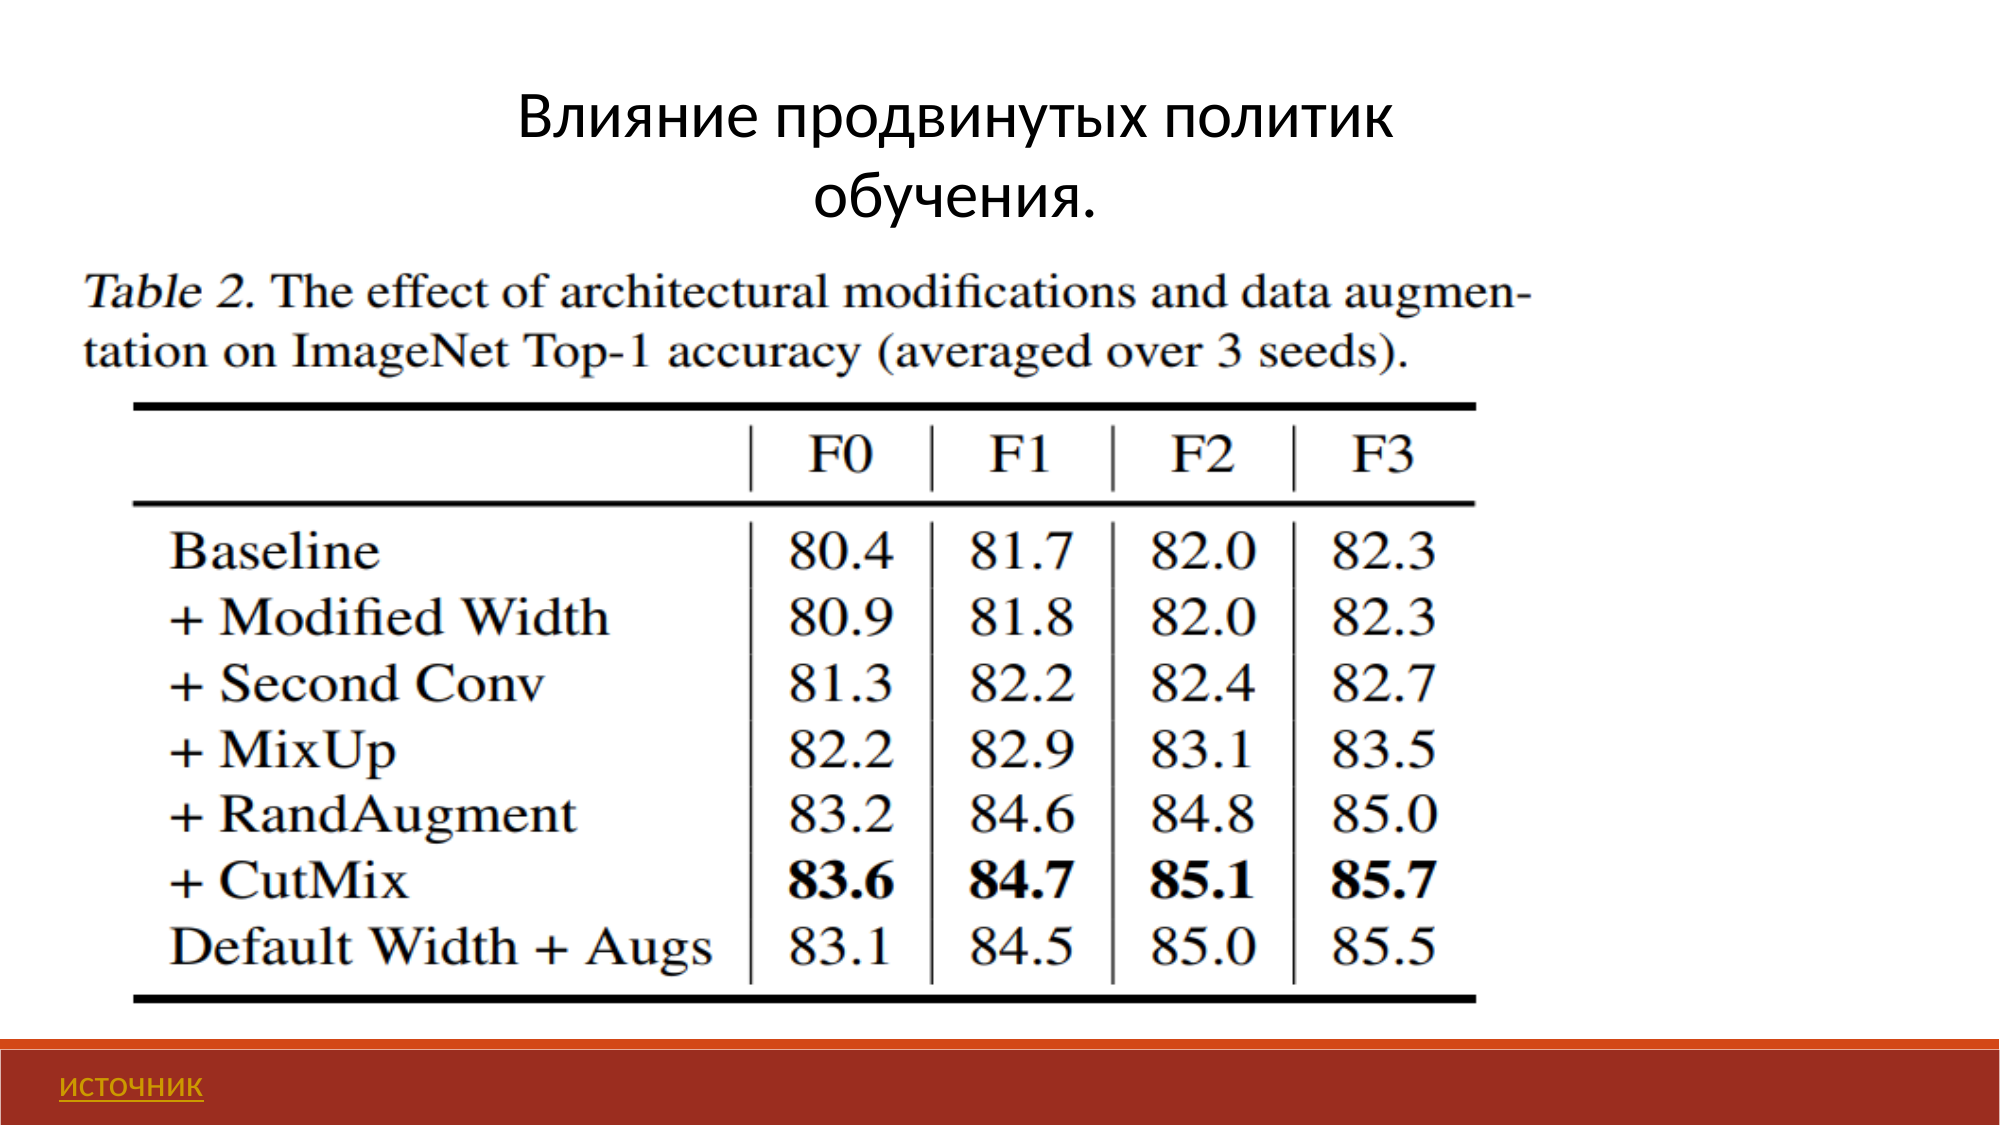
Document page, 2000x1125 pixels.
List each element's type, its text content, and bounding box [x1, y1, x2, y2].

picture [43, 242, 1557, 1029]
text_box Влияние продвинутых политик обучения. [456, 63, 1457, 239]
text_box источник [43, 1051, 481, 1112]
